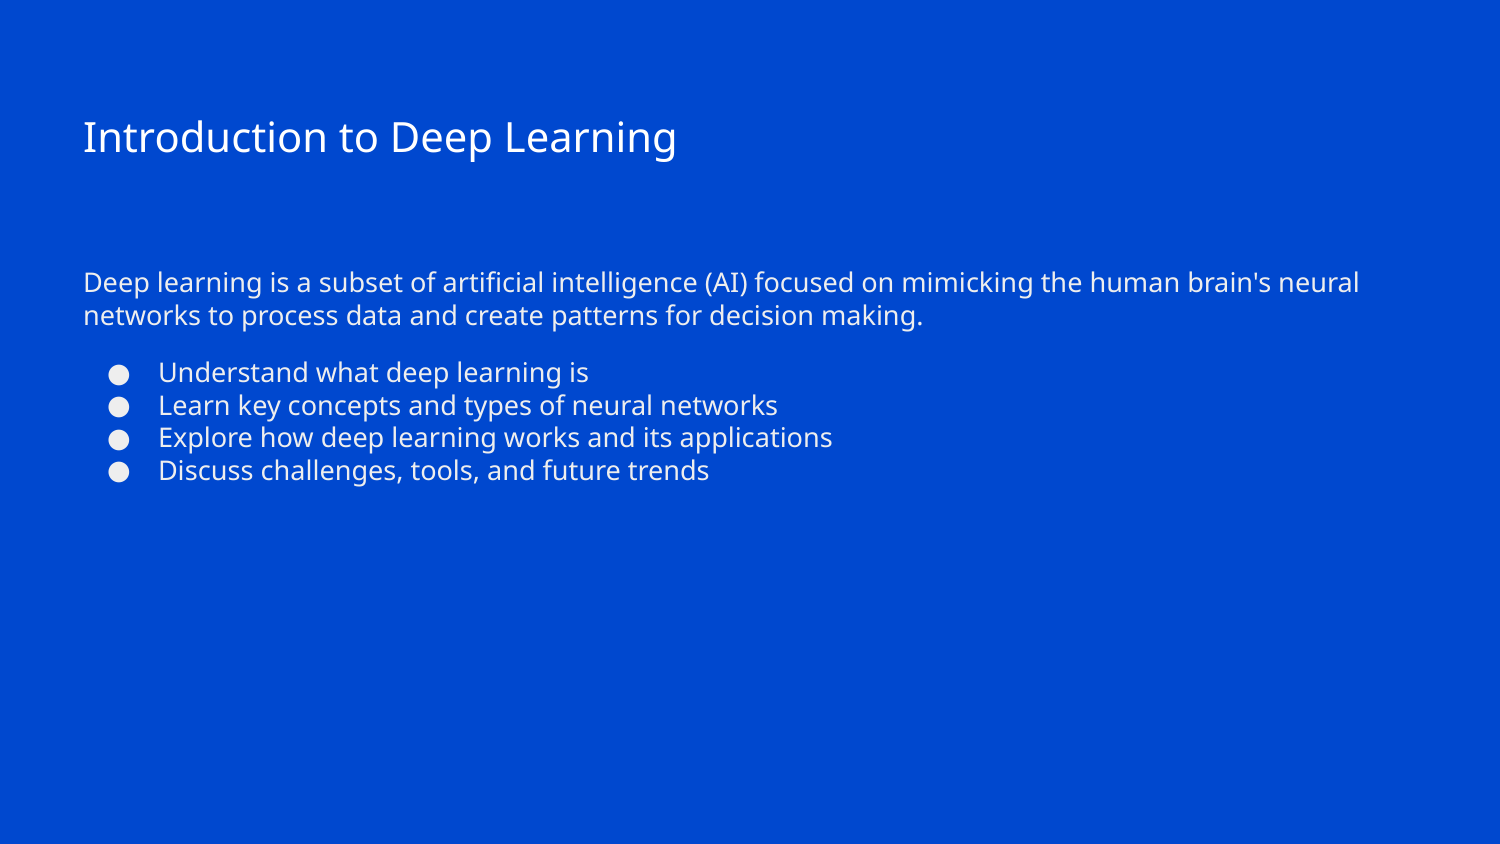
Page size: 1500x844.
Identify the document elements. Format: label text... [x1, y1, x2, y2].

list Deep learning is a subset of artificial intelligence (AI) focused on mimicking the human brain's neural networks to process data and create patterns for decision making. Understand what deep learning is Learn key concepts and types of neural networks Explore how deep learning works and its applications Discuss challenges, tools, and future trends [68, 250, 1422, 725]
title Introduction to Deep Learning [68, 95, 1422, 170]
